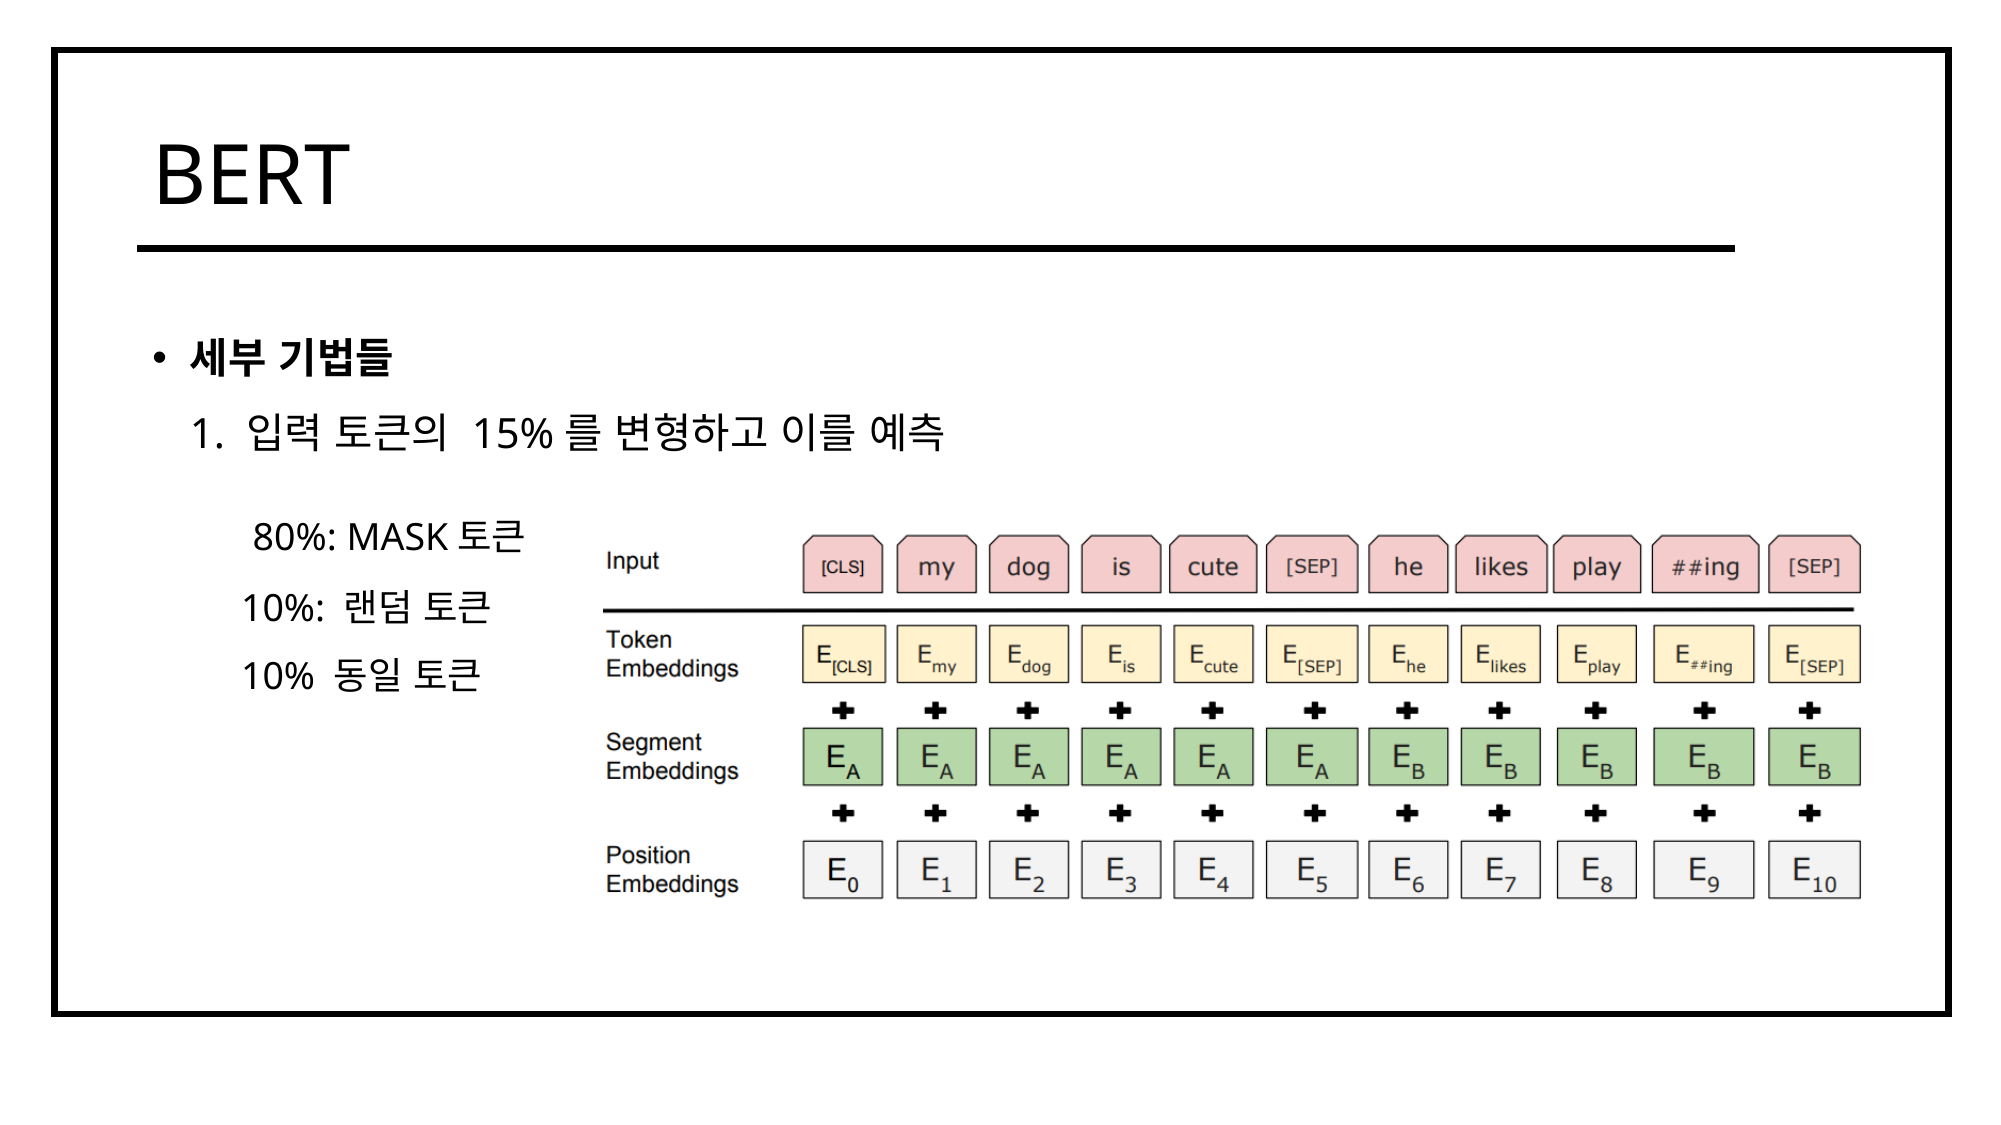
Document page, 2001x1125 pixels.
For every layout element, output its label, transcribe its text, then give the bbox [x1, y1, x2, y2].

title BERT [137, 68, 1863, 287]
picture [603, 525, 1863, 907]
list 세부 기법들 1. 입력 토큰의 15%를 변형하고 이를 예측 80%: MASK토큰 10%: 랜덤 토큰 10% 동일 토큰 [137, 299, 1863, 1014]
